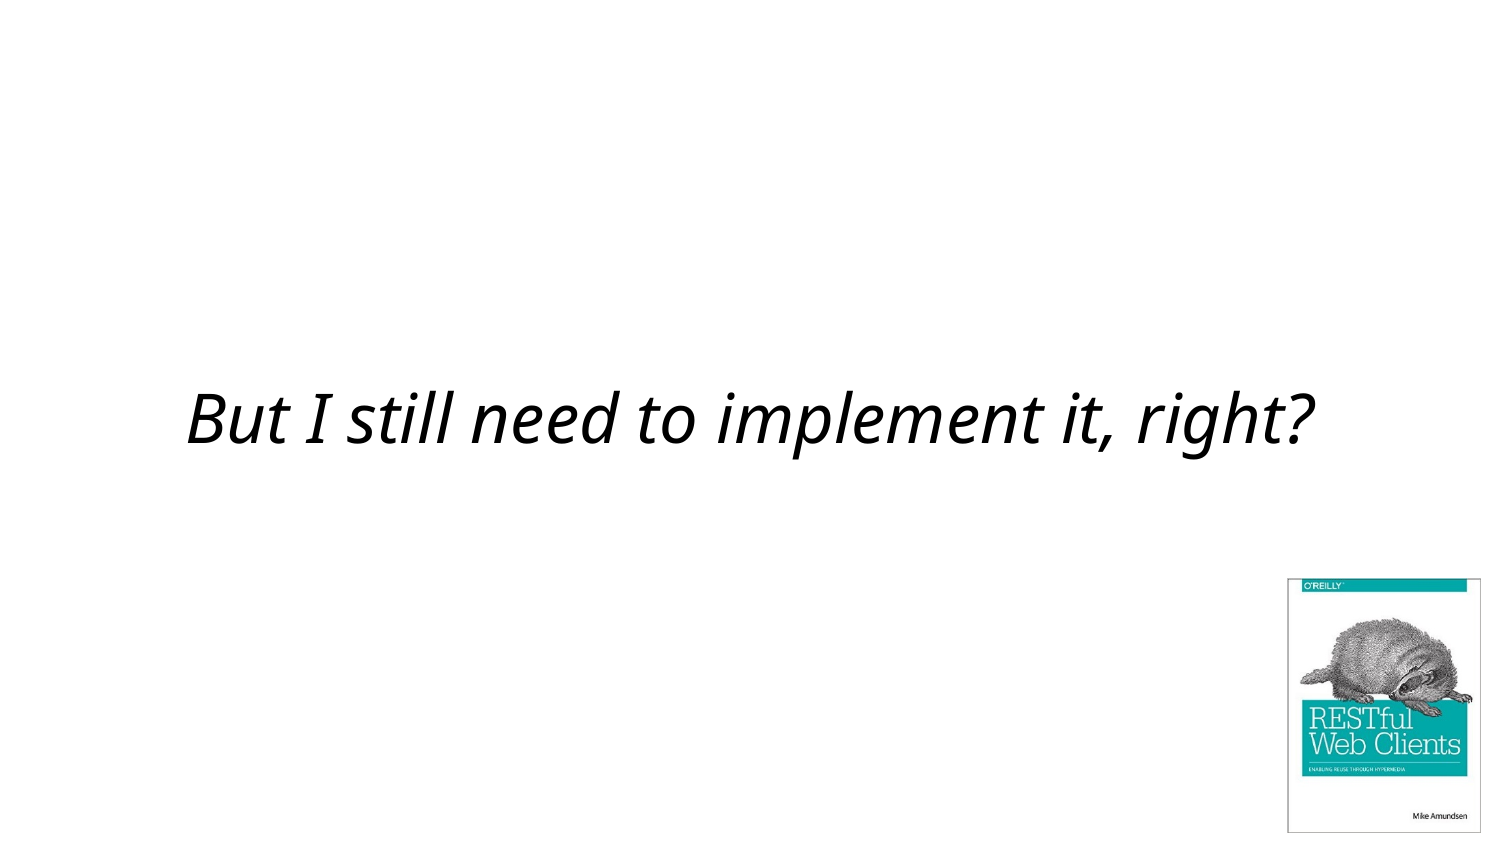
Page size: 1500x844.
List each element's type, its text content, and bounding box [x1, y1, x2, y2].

picture [1287, 578, 1481, 833]
title But I still need to implement it, right? [75, 33, 1425, 808]
